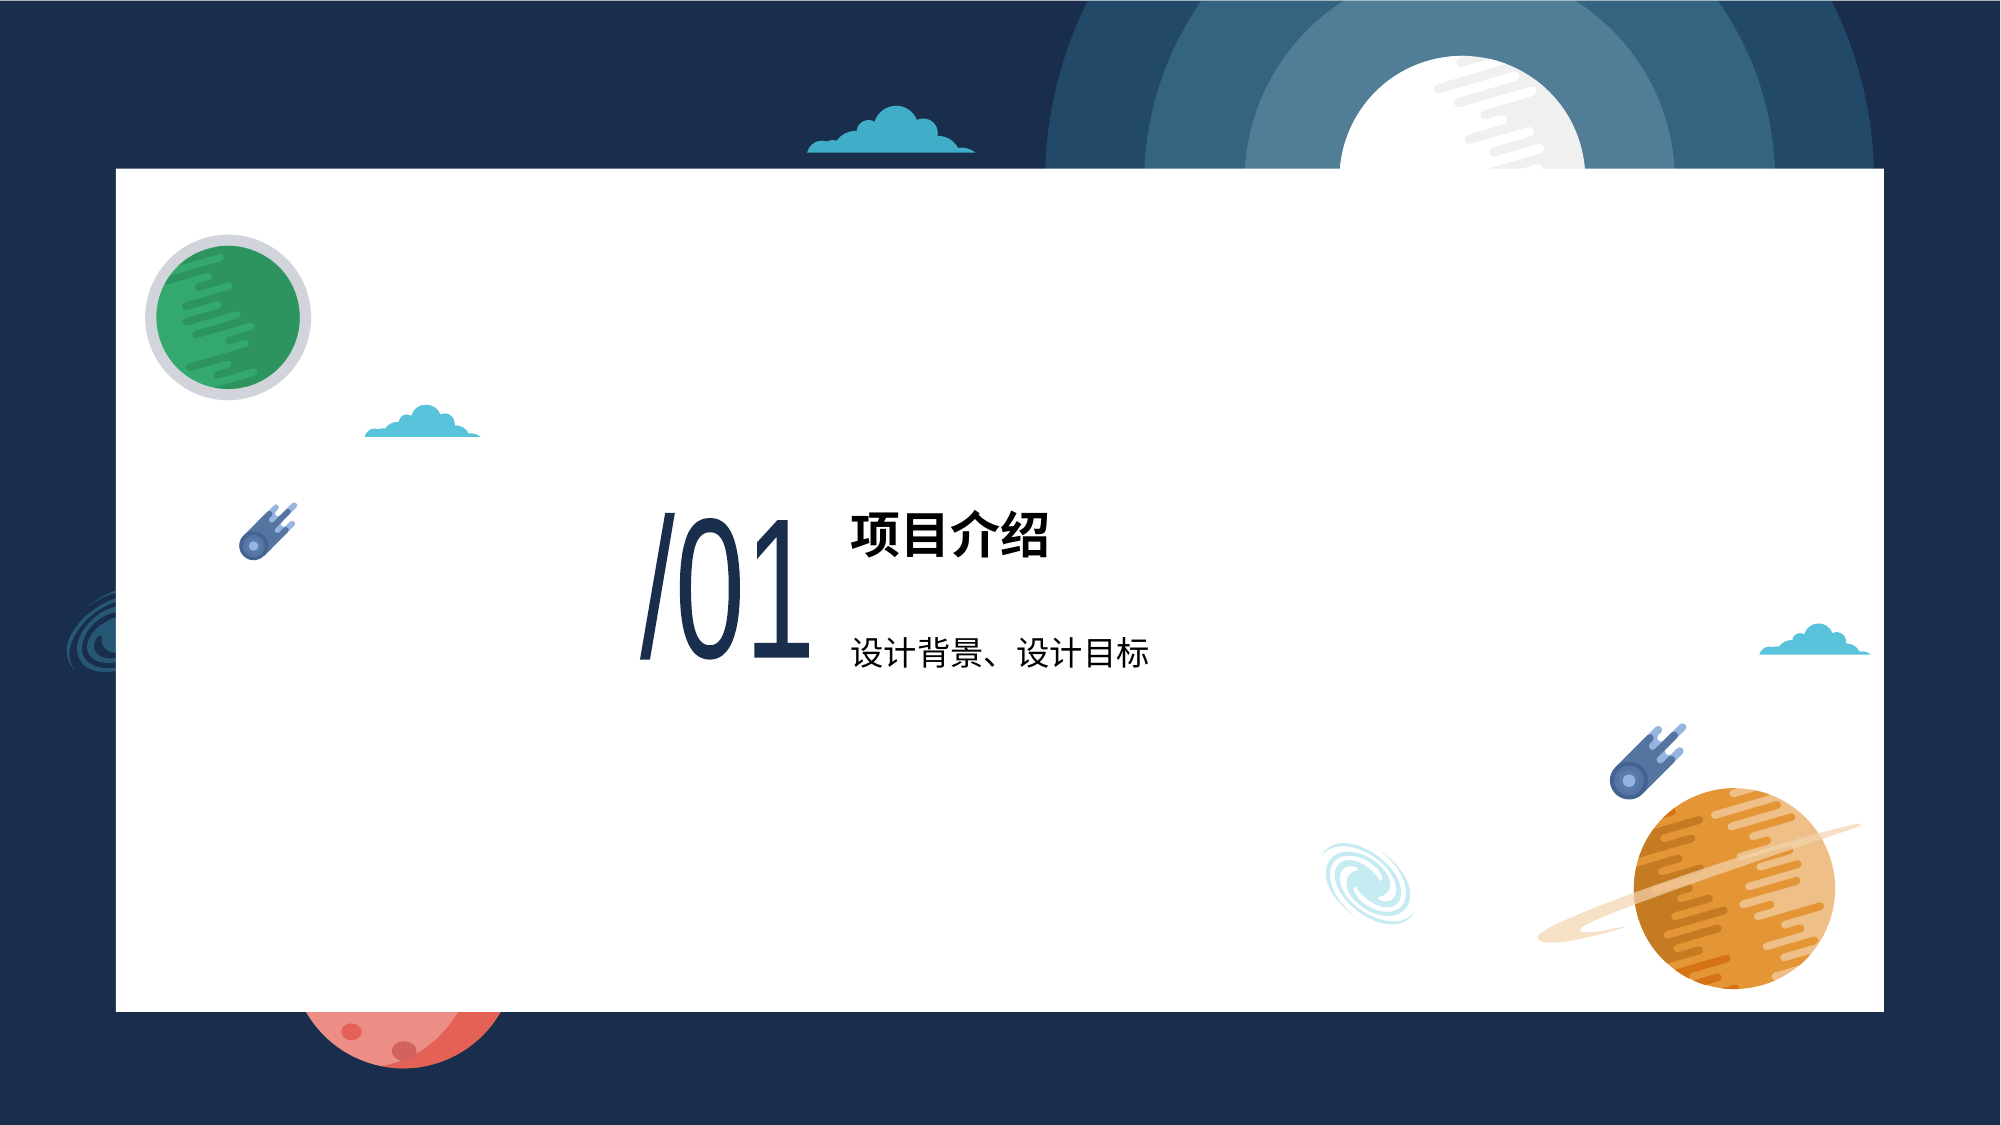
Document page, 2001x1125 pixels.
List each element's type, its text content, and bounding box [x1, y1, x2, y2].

title 项目介绍 [835, 424, 1725, 572]
list 设计背景、设计目标 [835, 624, 1725, 746]
